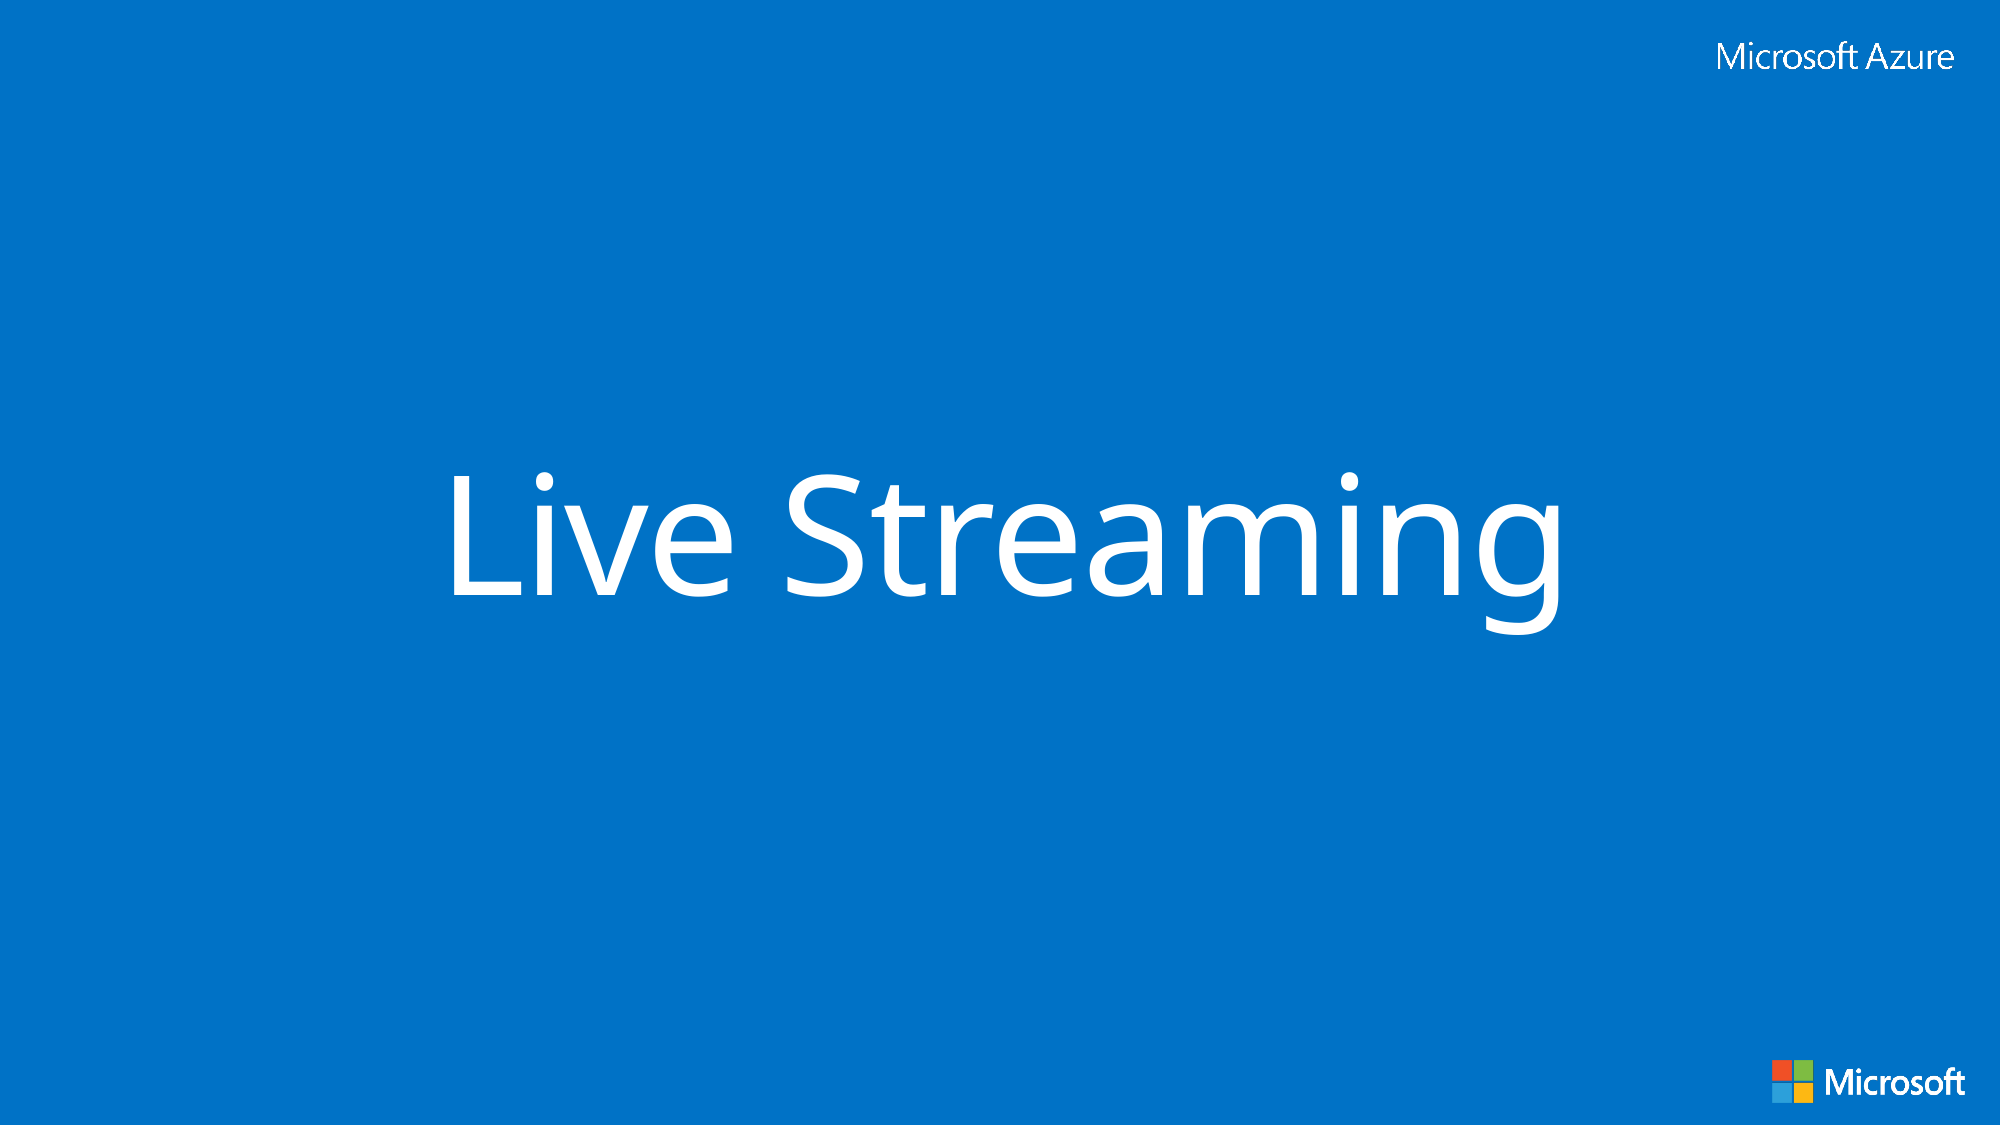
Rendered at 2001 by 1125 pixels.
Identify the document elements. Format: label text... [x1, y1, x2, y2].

picture [1699, 24, 1972, 87]
picture [1772, 1060, 1965, 1103]
title Live Streaming [126, 444, 1886, 653]
